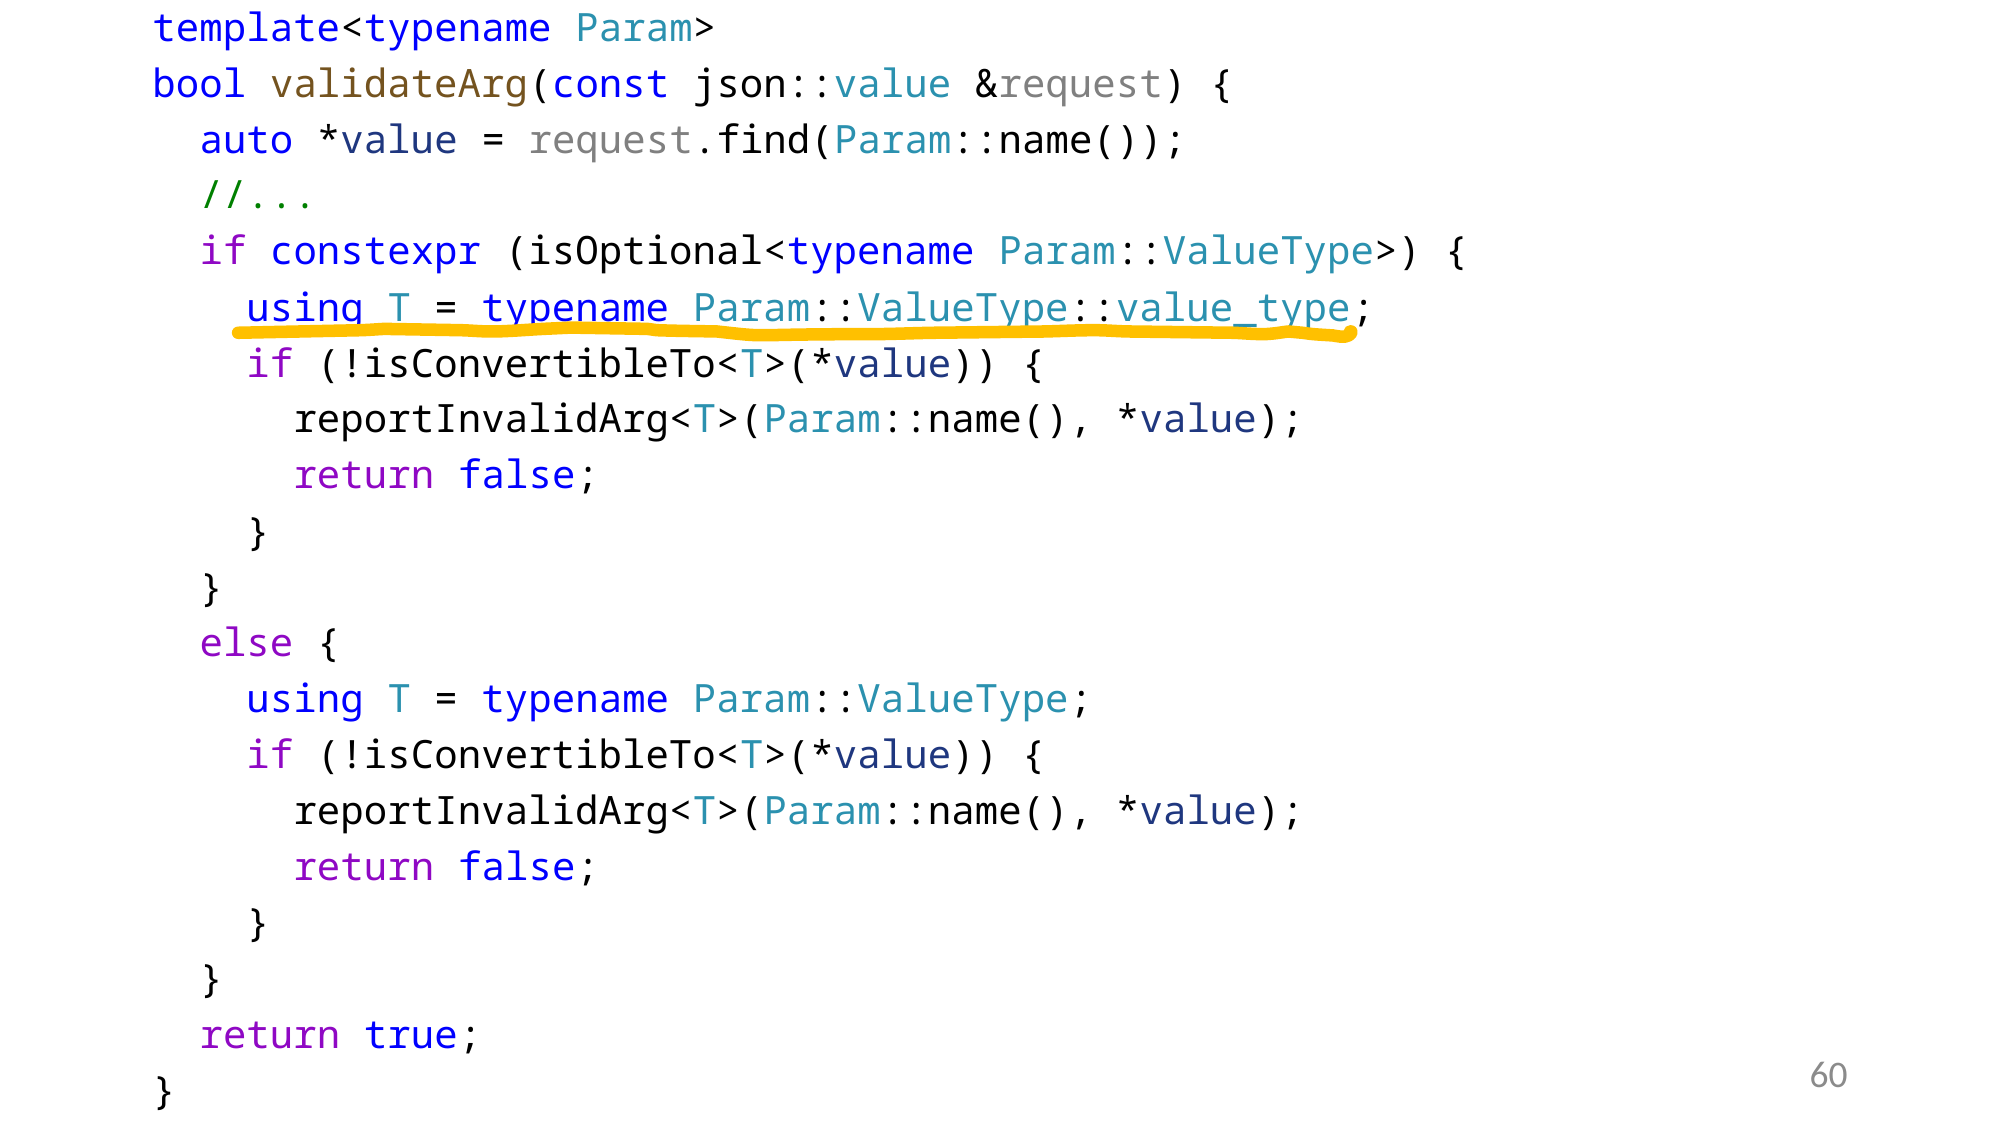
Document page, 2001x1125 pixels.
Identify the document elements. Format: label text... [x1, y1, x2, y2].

slide_number 60 [1412, 1042, 1863, 1103]
text_box [237, 326, 1353, 338]
list template<typename Param> bool validateArg(const json::value &request) { auto *value = request.find(Param::name()); //... if constexpr (isOptional<typename Param::ValueType>) { using T = typename Param::ValueType::value_type; if (!isConvertibleTo<T>(*value)) { reportInvalidArg<T>(Param::name(), *value); return false; } } else { using T = typename Param::ValueType; if (!isConvertibleTo<T>(*value)) { reportInvalidArg<T>(Param::name(), *value); return false; } } return true; } [137, 0, 1863, 1125]
